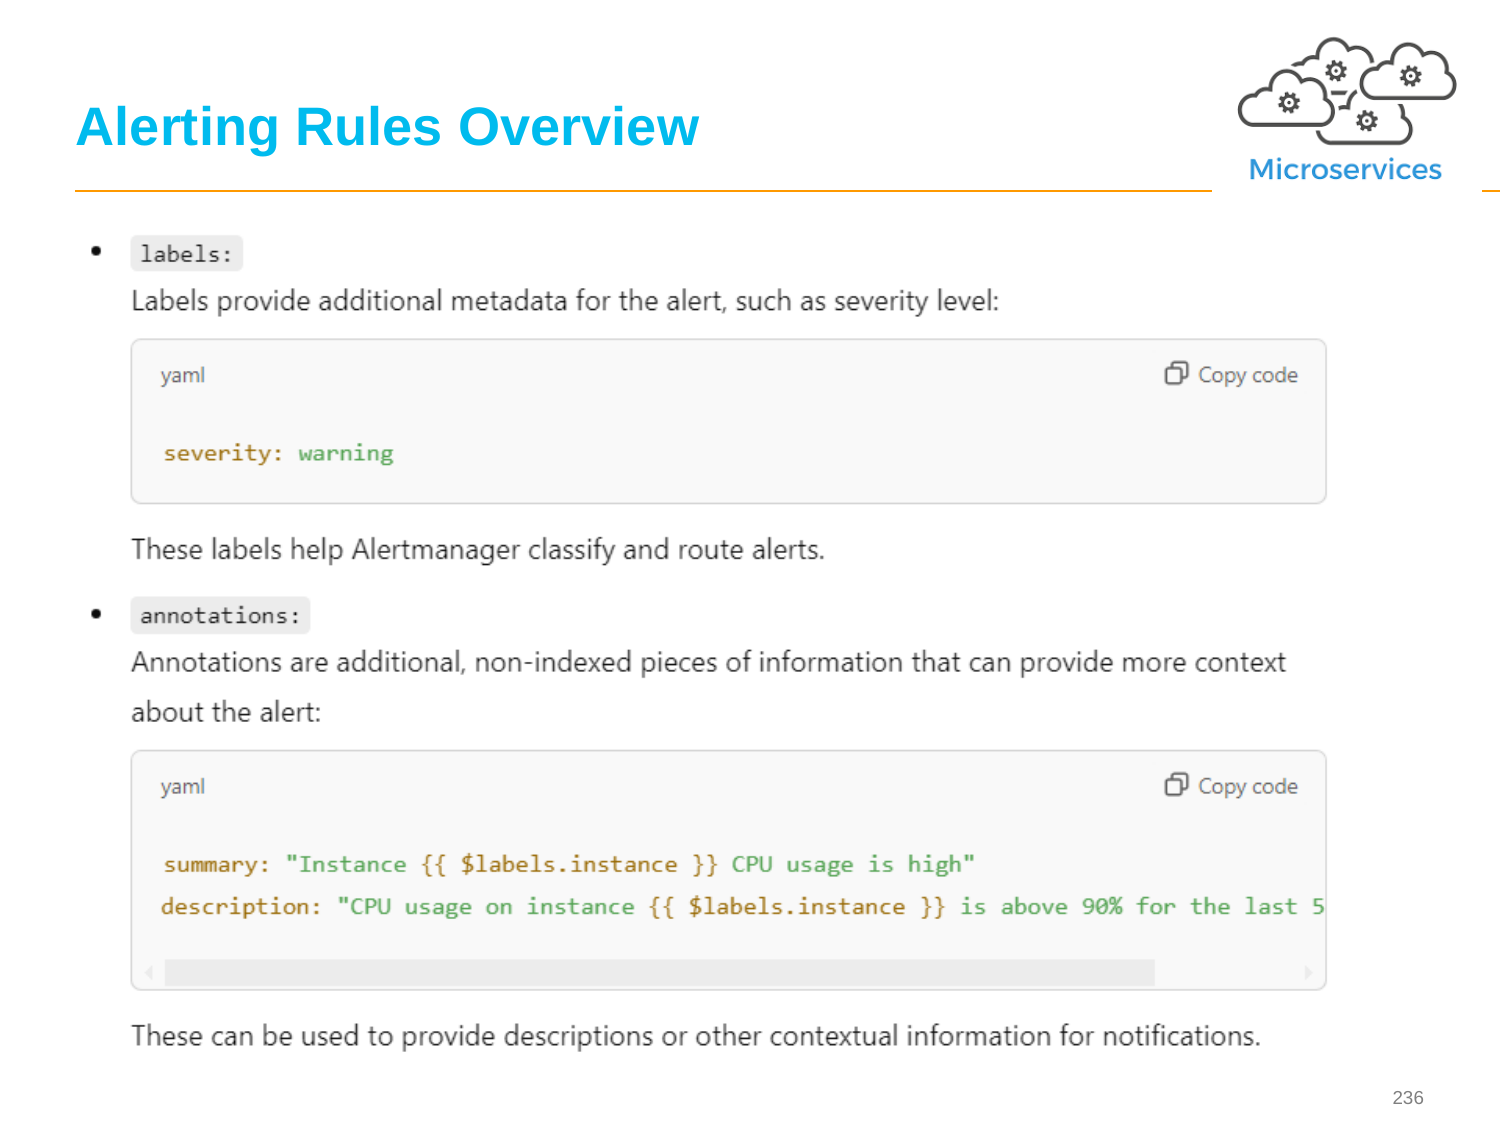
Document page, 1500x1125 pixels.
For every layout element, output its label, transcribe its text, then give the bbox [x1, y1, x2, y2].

title Alerting Rules Overview [75, 27, 1422, 157]
picture [61, 212, 1385, 1077]
picture [1212, 1, 1482, 203]
